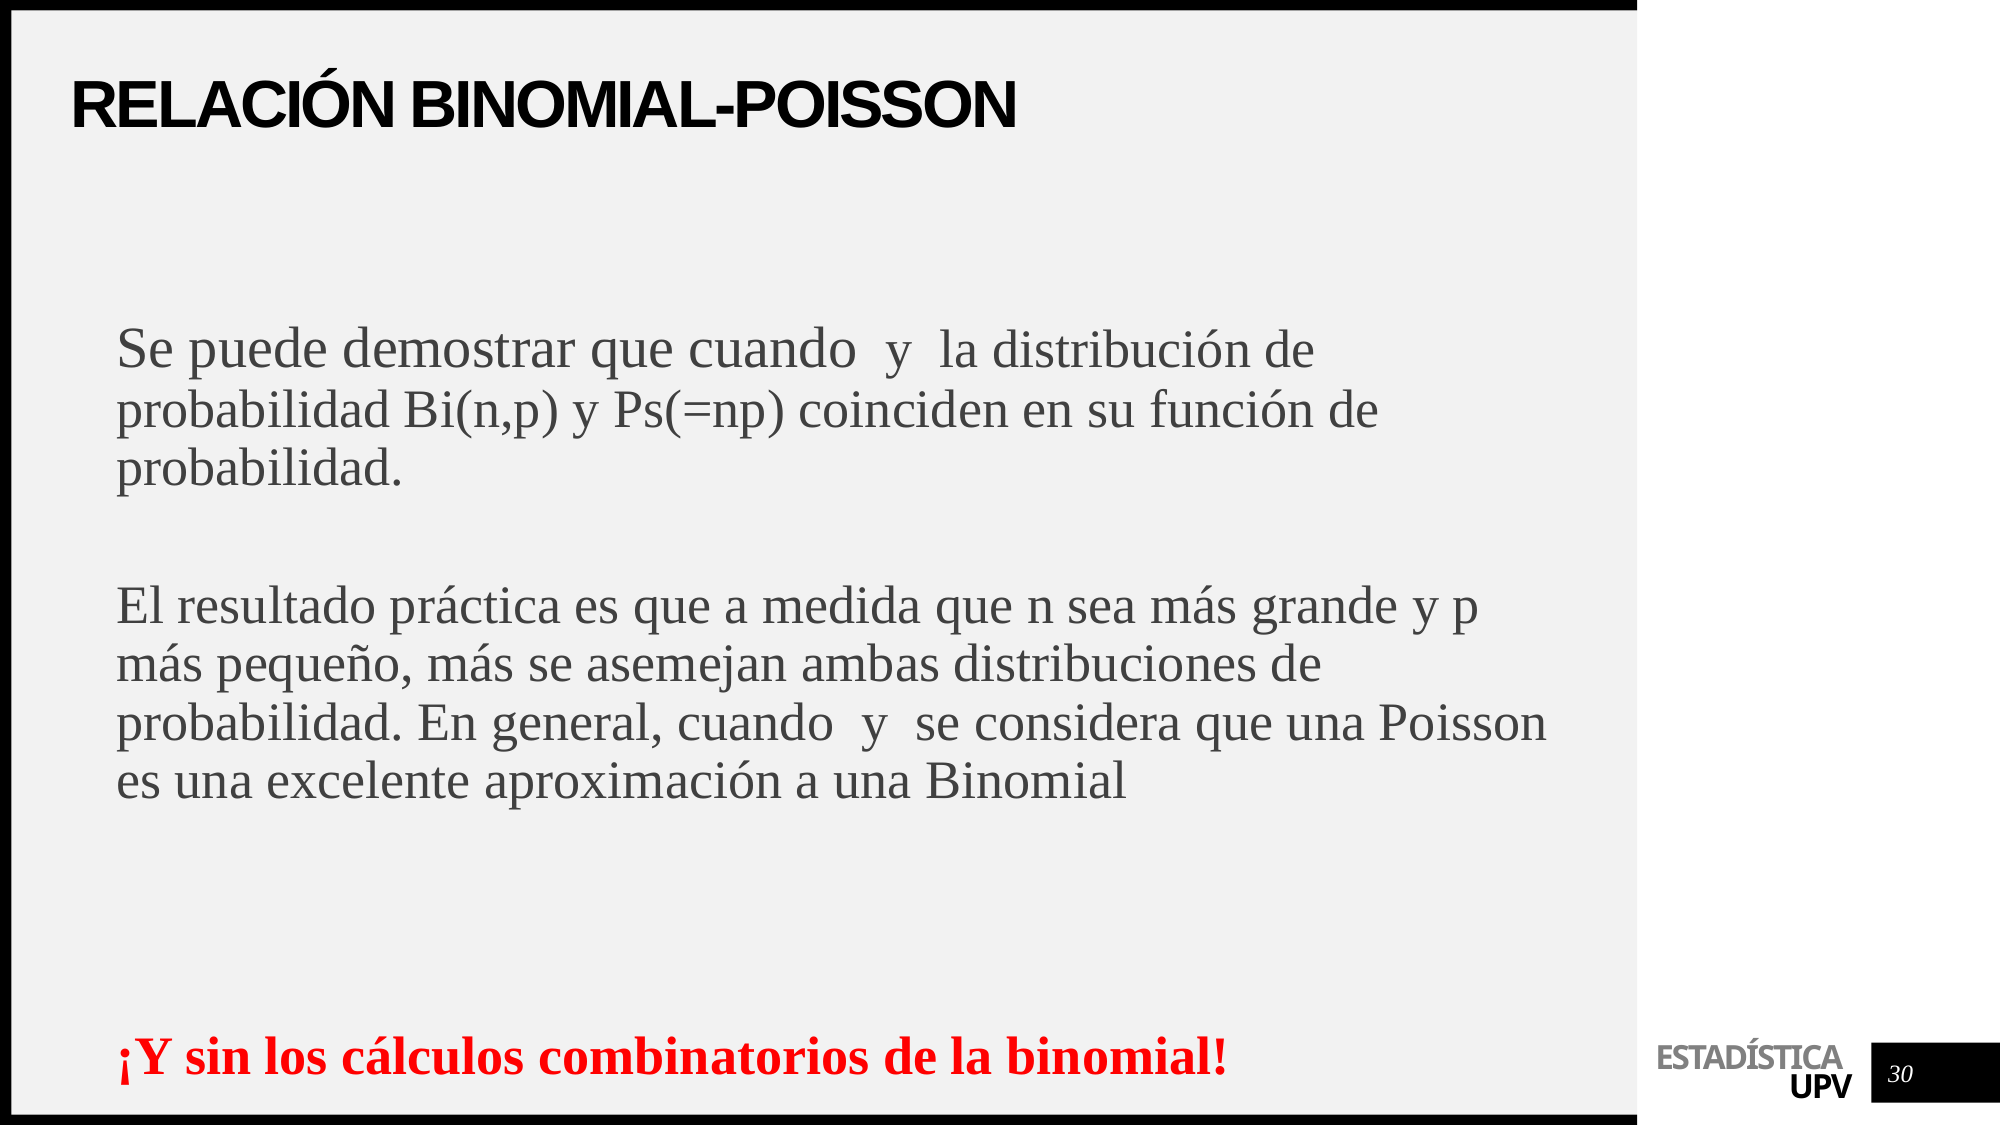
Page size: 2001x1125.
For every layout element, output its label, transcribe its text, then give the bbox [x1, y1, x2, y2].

title Relación binomial-poisson [70, 70, 1580, 142]
slide_number 30 [1877, 1050, 1924, 1096]
